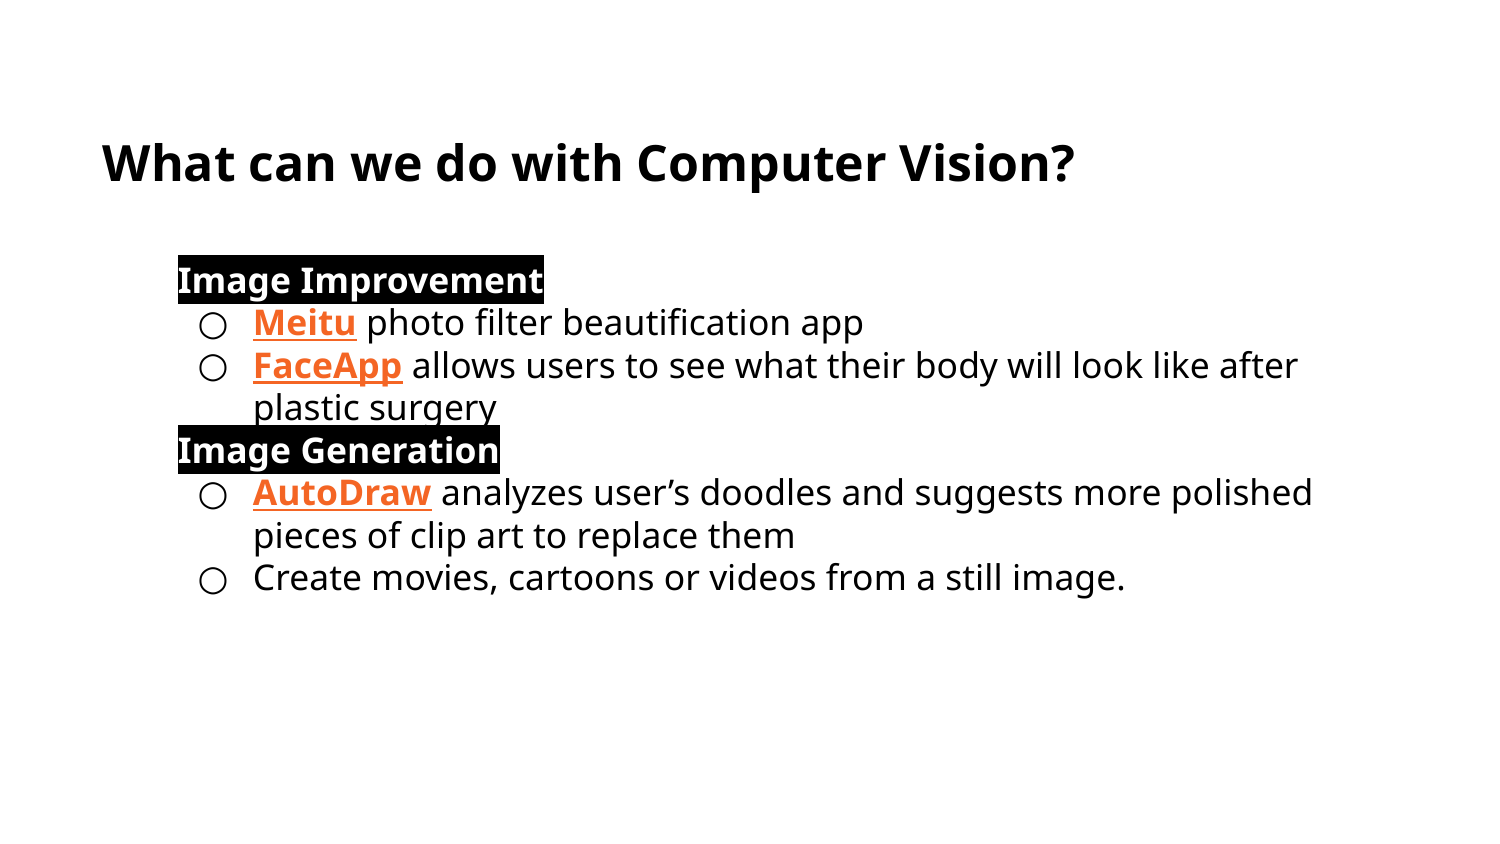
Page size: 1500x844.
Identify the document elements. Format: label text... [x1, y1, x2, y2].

title What can we do with Computer Vision? [87, 116, 1099, 242]
title Image Improvement Meitu photo filter beautification app FaceApp allows users to see what their body will look like after plastic surgery Image Generation AutoDraw analyzes user’s doodles and suggests more polished pieces of clip art to replace them Create movies, cartoons or videos from a still image. [87, 242, 1413, 746]
